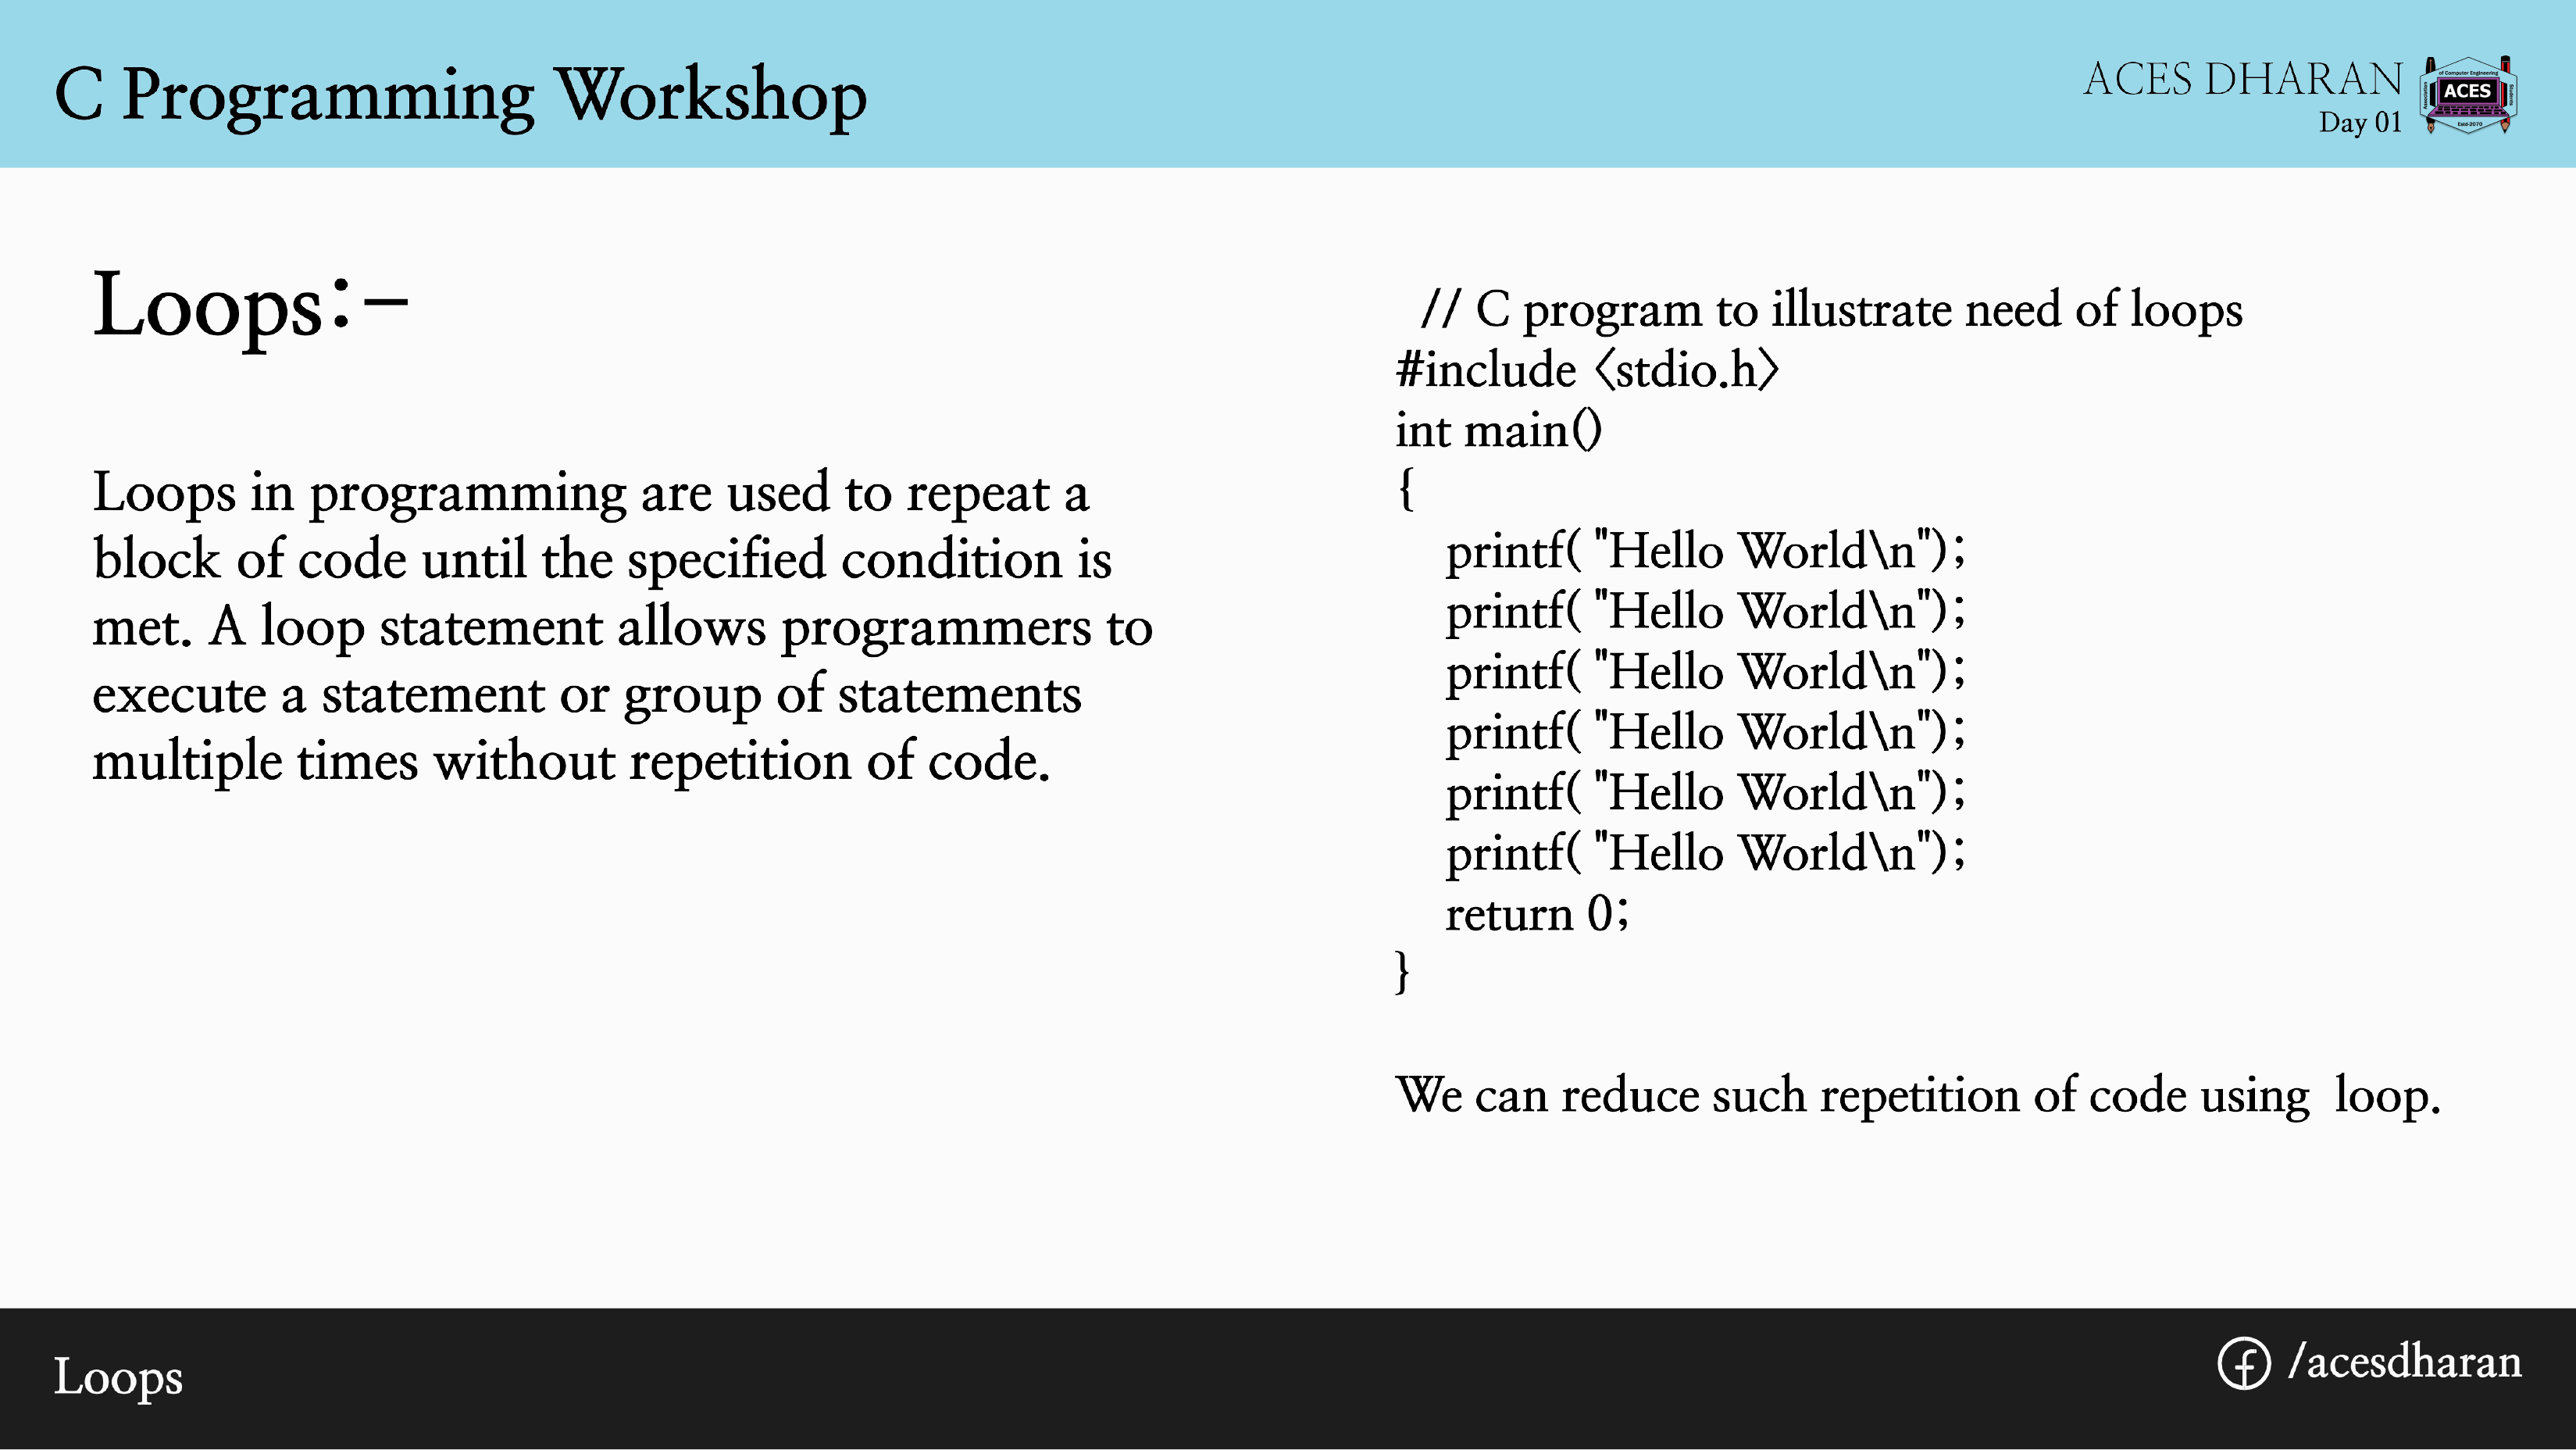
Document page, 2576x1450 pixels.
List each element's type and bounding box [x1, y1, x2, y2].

text_box [0, 0, 2576, 1450]
